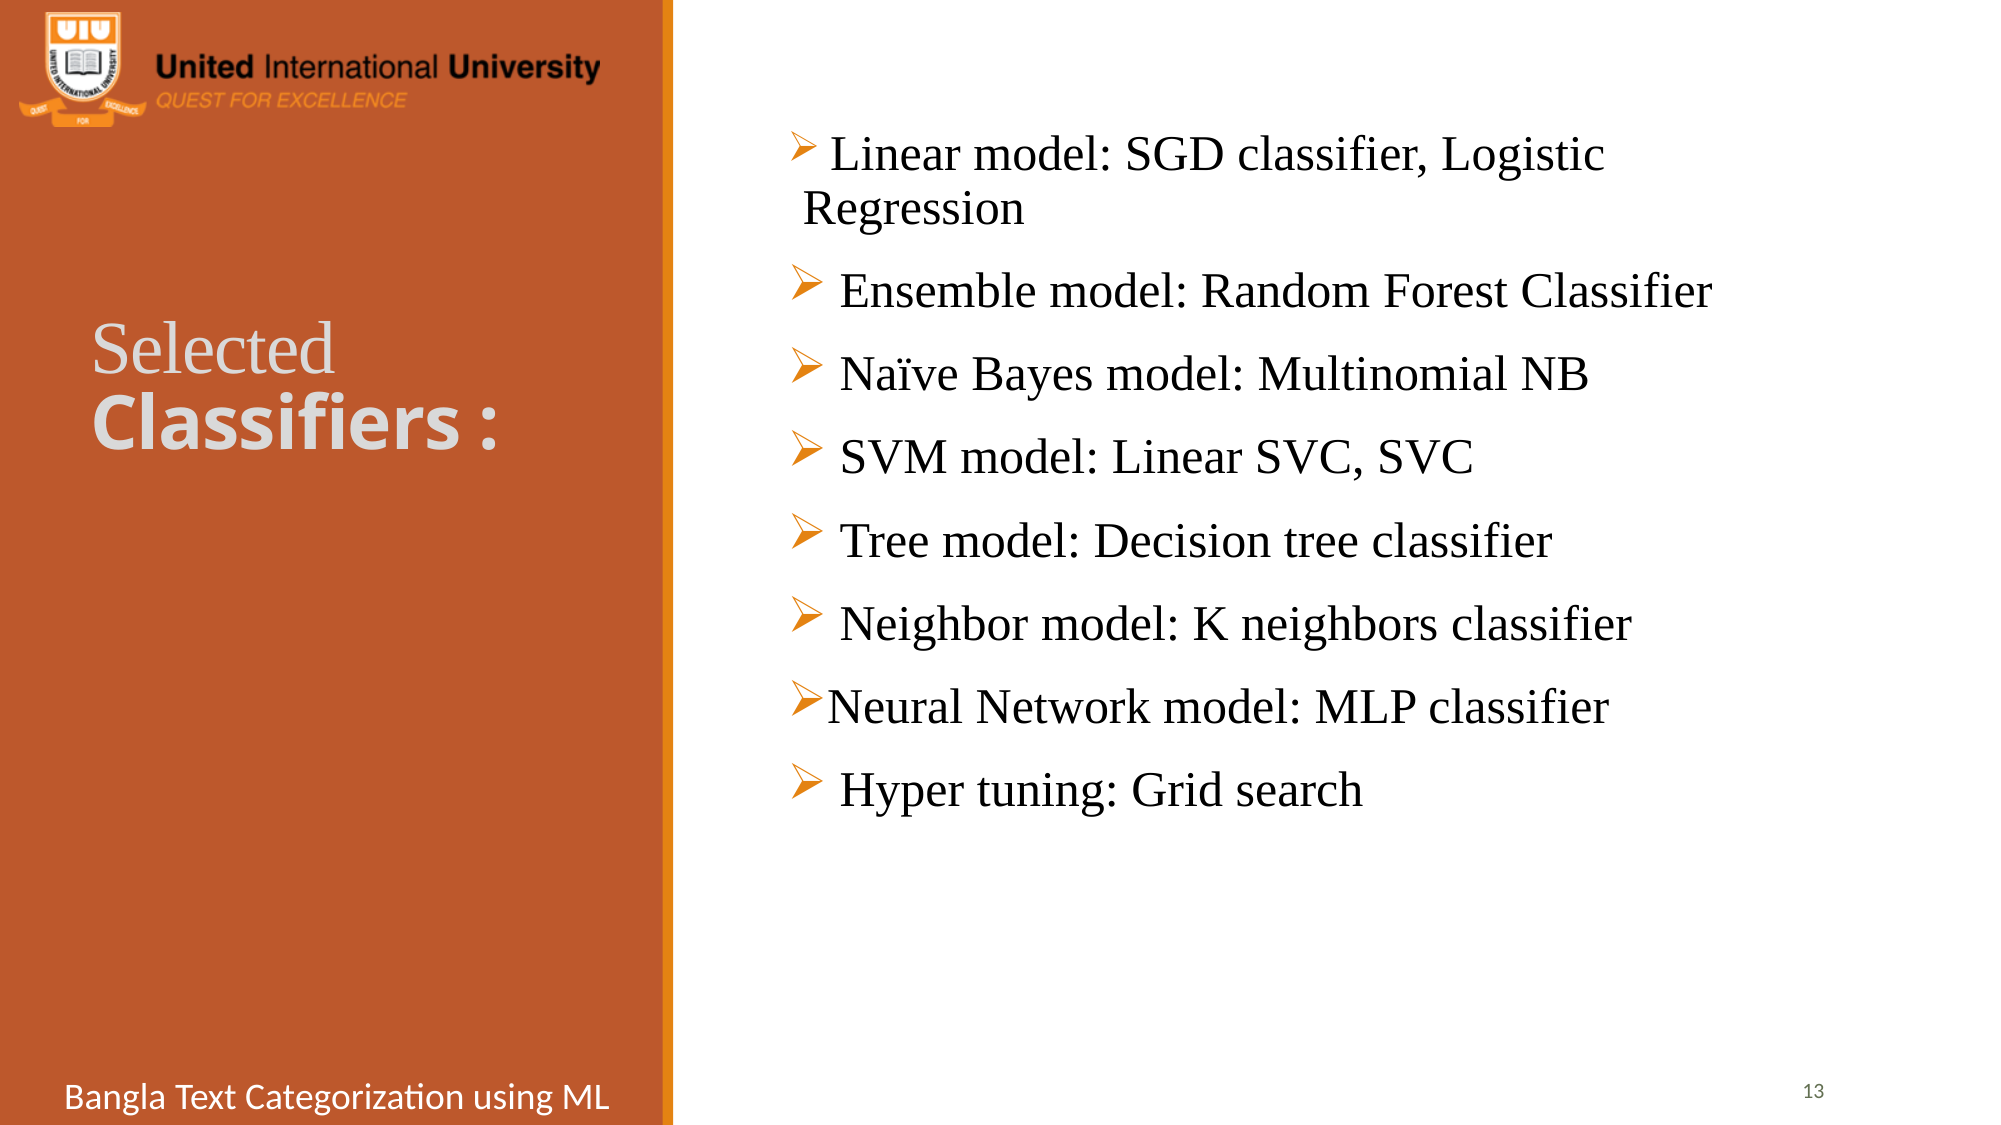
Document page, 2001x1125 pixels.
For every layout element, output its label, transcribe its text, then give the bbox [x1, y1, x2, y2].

text_box Bangla Text Categorization using ML [49, 1064, 626, 1125]
text_box Linear model: SGD classifier, Logistic Regression Ensemble model: Random Forest Classifier Naïve Bayes model: Multinomial NB SVM model: Linear SVC, SVC Tree model: Decision tree classifier Neighbor model: K neighbors classifier Neural Network model: MLP classifier Hyper tuning: Grid search [787, 119, 1752, 1003]
slide_number 13 [1624, 1059, 1840, 1120]
title Selected Classifiers : [75, 136, 600, 473]
picture [19, 12, 601, 128]
